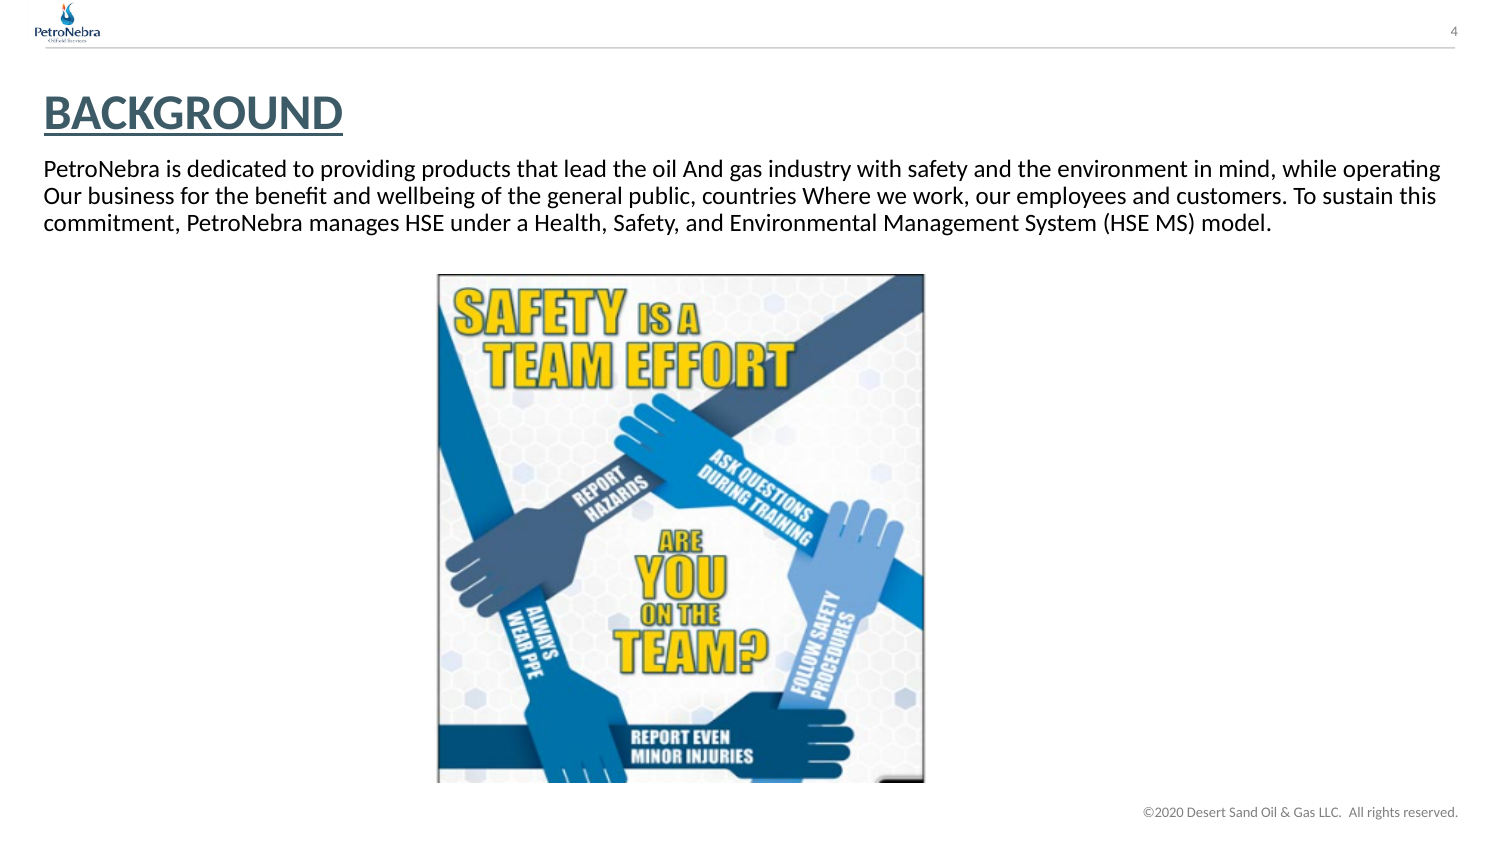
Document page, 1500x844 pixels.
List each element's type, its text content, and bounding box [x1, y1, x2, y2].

title BACKGROUND [28, 69, 1459, 148]
picture [433, 274, 927, 783]
picture [563, 769, 569, 783]
list PetroNebra is dedicated to providing products that lead the oil And gas industry with safety and the environment in mind, while operating Our business for the benefit and wellbeing of the general public, countries Where we work, our employees and customers. To sustain this commitment, PetroNebra manages HSE under a Health, Safety, and Environmental Management System (HSE MS) model. [28, 148, 1473, 790]
picture [601, 762, 611, 783]
picture [27, 0, 105, 45]
slide_number 3 [1417, 7, 1473, 53]
picture [582, 764, 590, 783]
